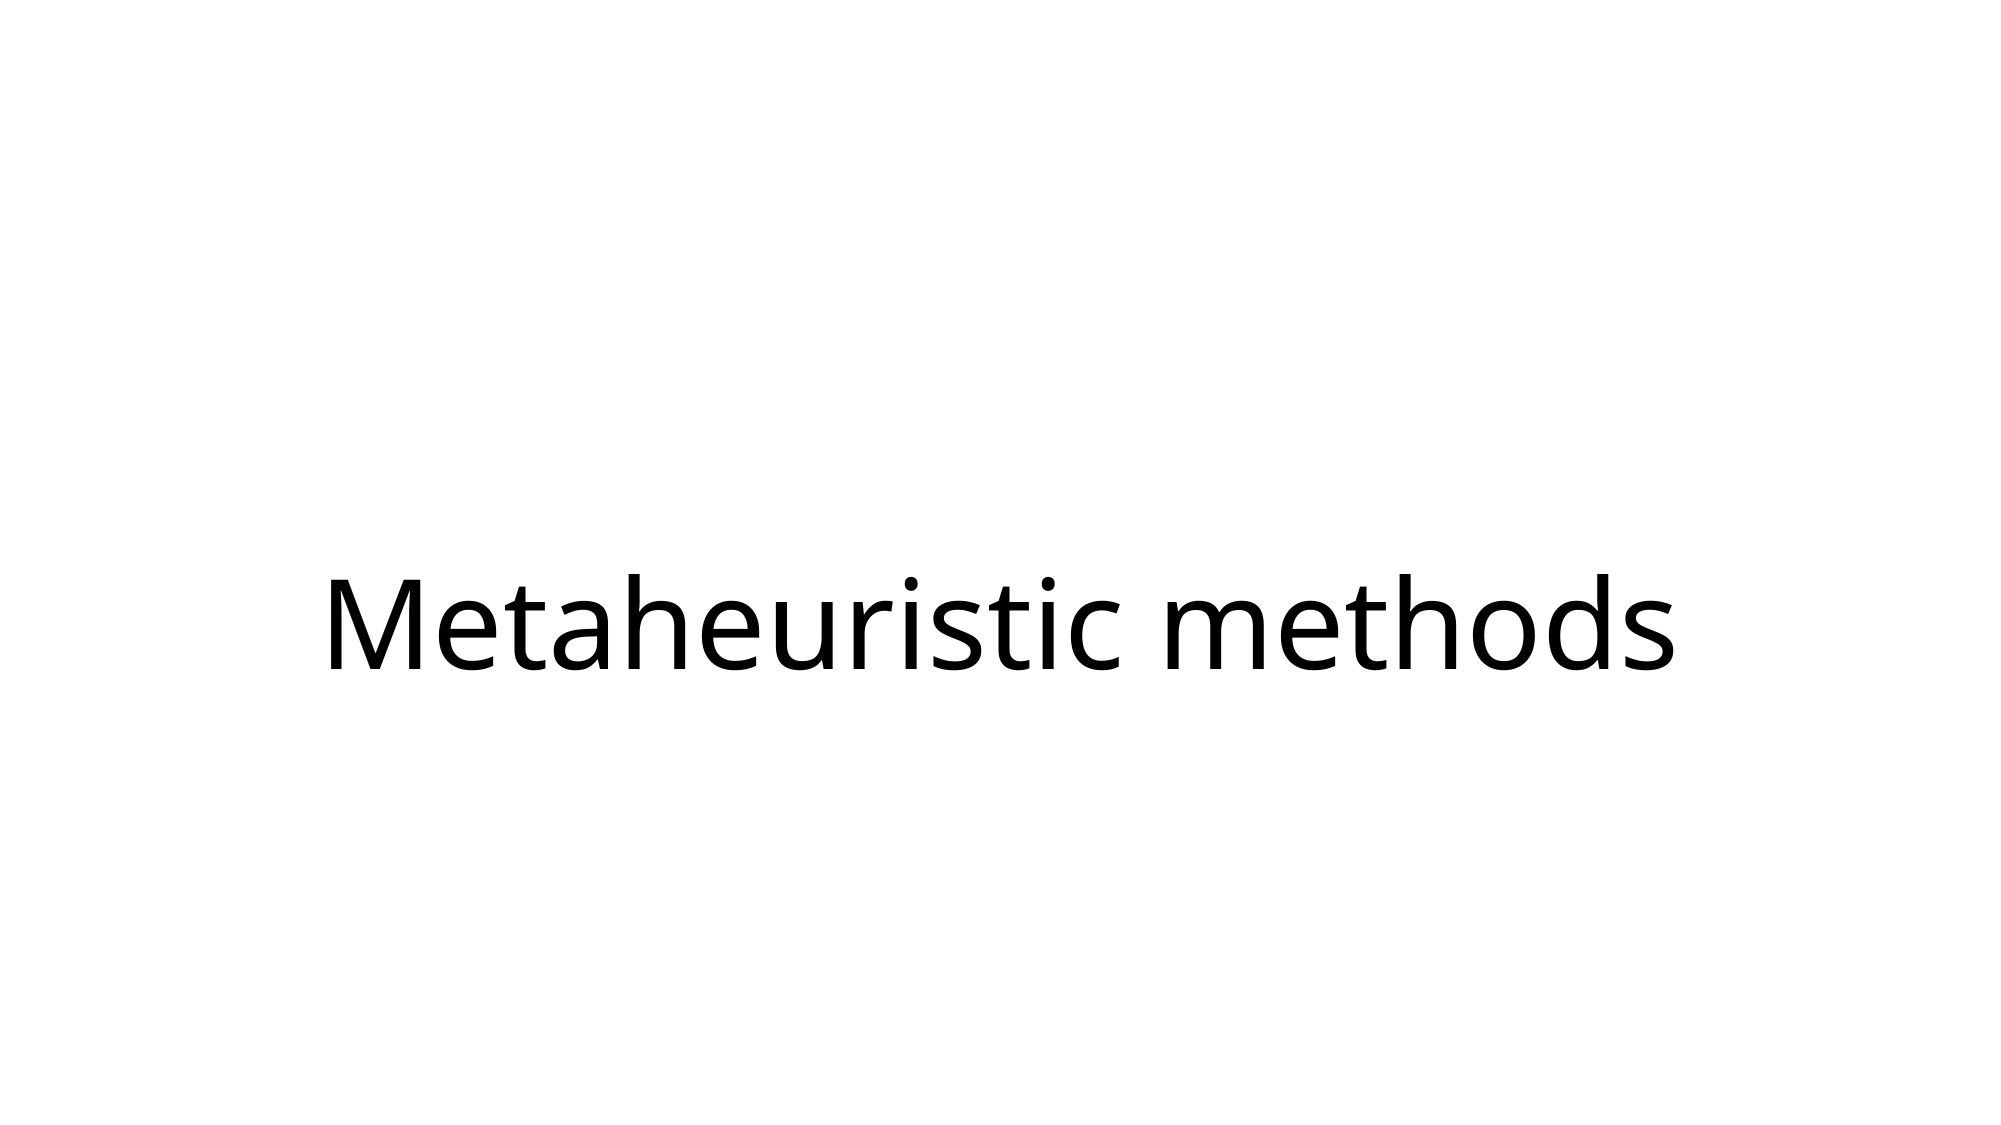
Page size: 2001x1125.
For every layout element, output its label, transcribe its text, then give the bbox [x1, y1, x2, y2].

title Metaheuristic methods [249, 312, 1750, 705]
